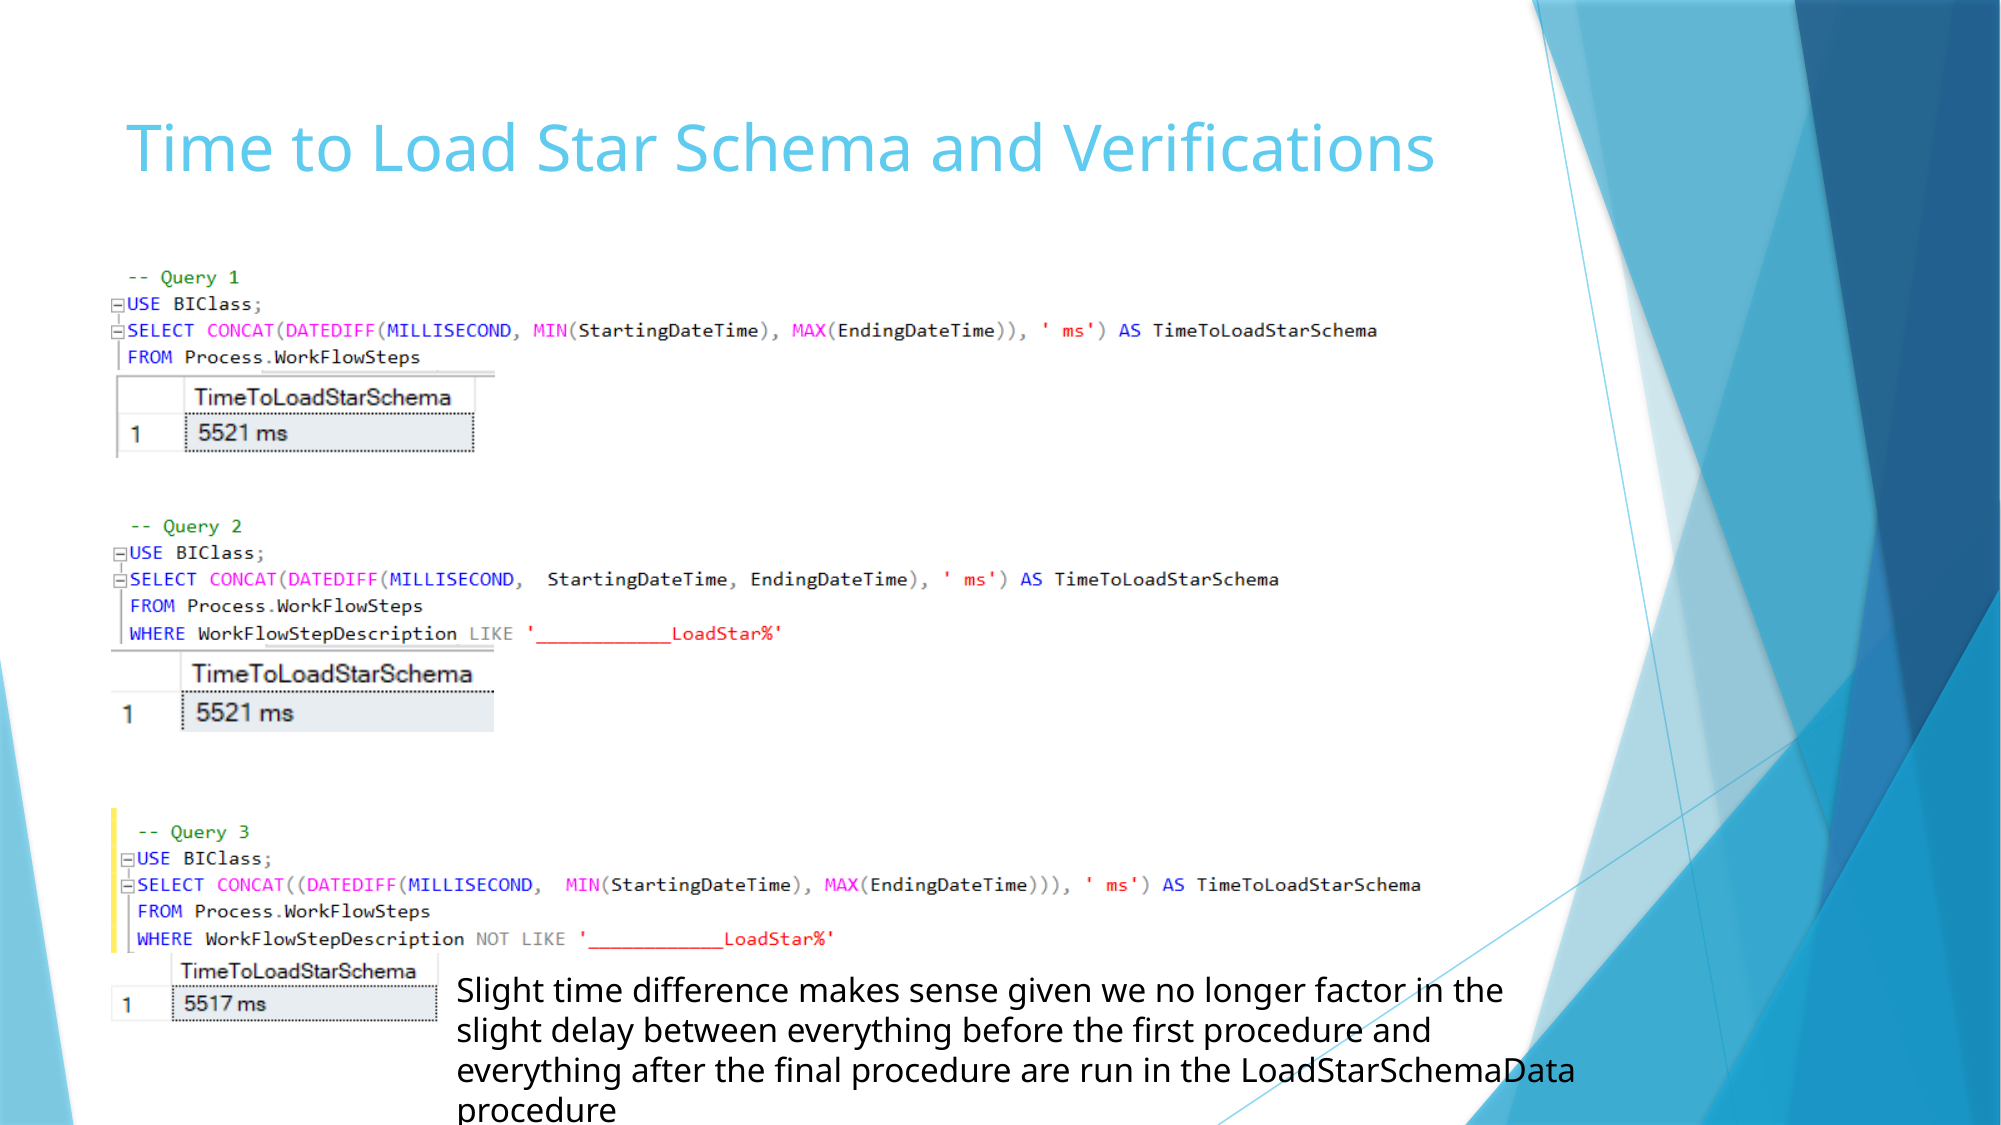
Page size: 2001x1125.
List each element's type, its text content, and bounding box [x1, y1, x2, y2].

title Time to Load Star Schema and Verifications [111, 99, 1522, 317]
picture [110, 807, 1440, 1026]
picture [110, 511, 1302, 733]
text_box Slight time difference makes sense given we no longer factor in the slight delay between everything before the first procedure and everything after the final procedure are run in the LoadStarSchemaData procedure [441, 962, 1595, 1125]
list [110, 262, 1395, 371]
picture [110, 369, 496, 459]
